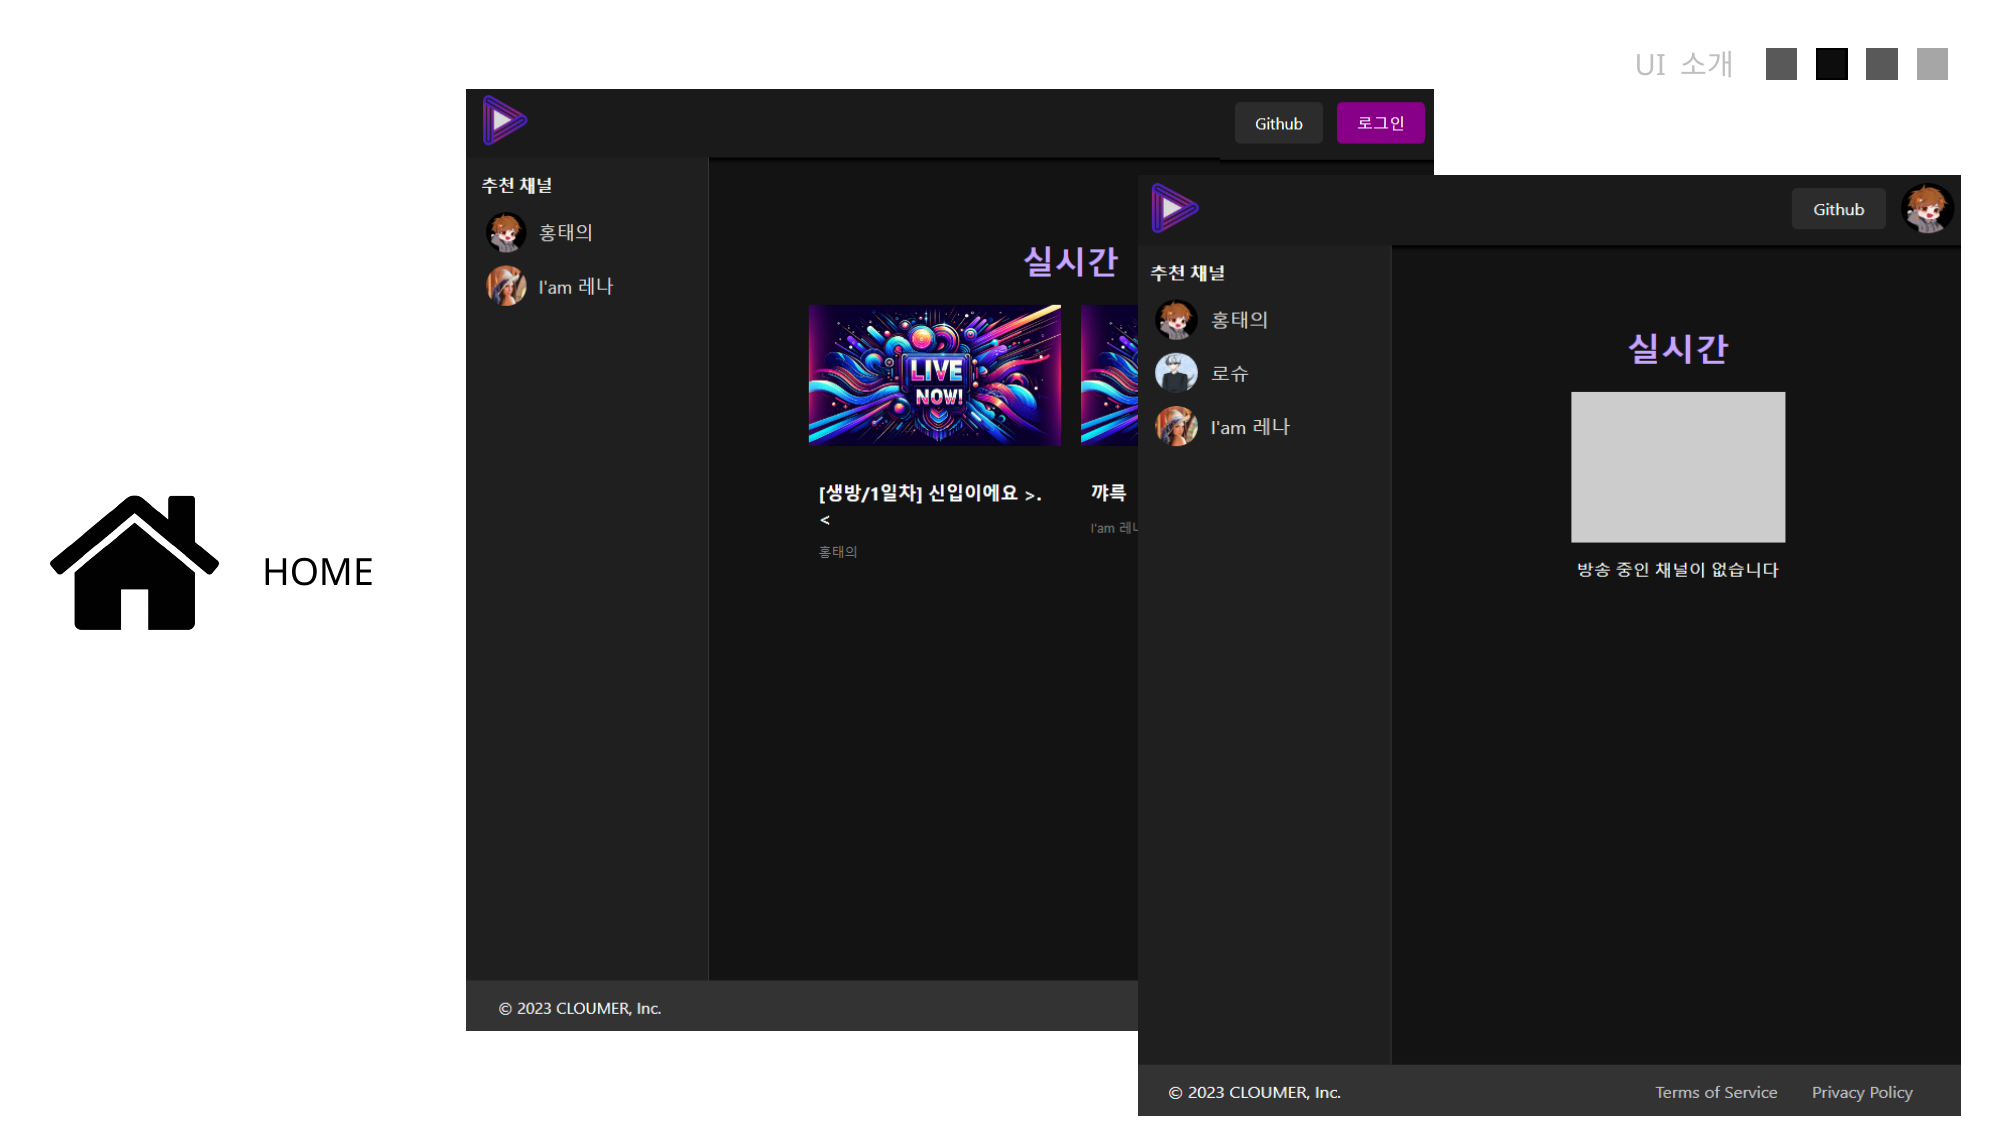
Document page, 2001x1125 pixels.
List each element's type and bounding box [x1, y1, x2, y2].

text_box [1623, 38, 1948, 90]
text_box [466, 89, 1434, 1031]
text_box [50, 478, 397, 647]
picture [1138, 175, 1961, 1116]
